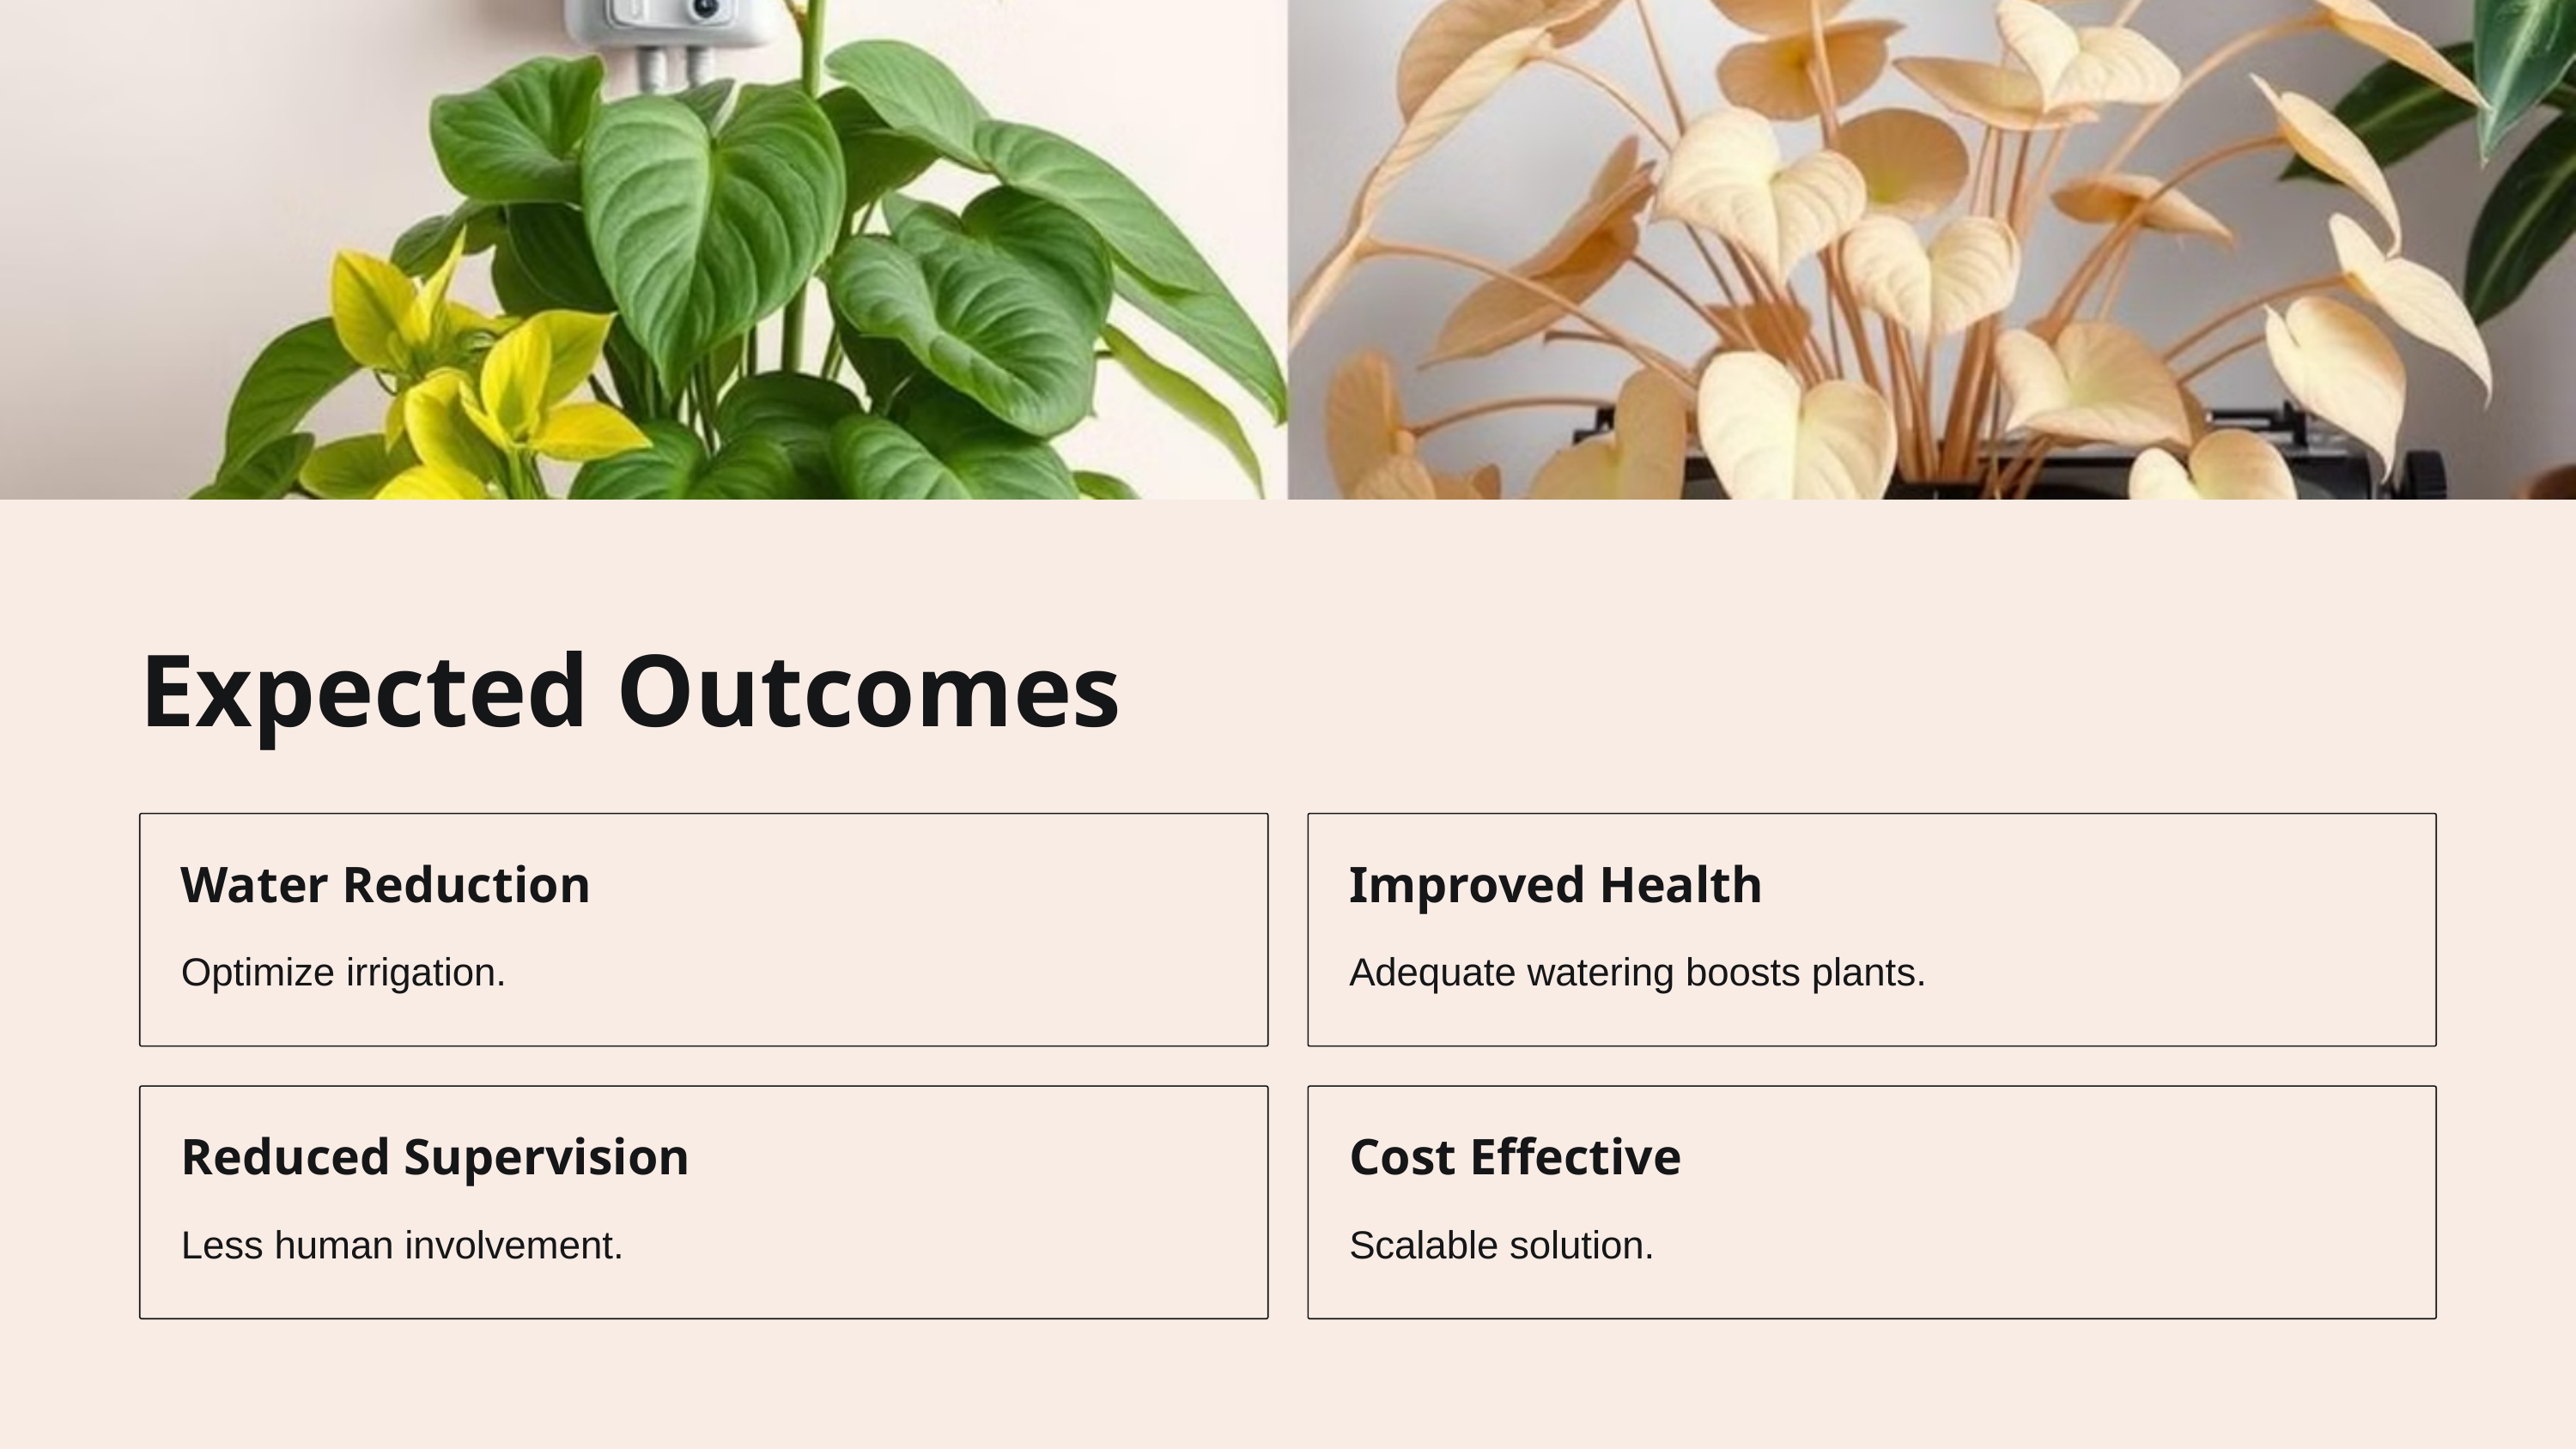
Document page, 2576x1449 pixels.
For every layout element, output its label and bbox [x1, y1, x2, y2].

text_box [1349, 854, 1849, 918]
text_box [138, 1085, 1269, 1320]
text_box [1349, 940, 2396, 1005]
text_box [1349, 1127, 1849, 1191]
text_box [180, 940, 1227, 1005]
text_box [0, 0, 2576, 1449]
text_box [1307, 812, 2438, 1047]
text_box [180, 1213, 1227, 1278]
text_box [1349, 1213, 2396, 1278]
text_box [180, 1127, 755, 1191]
text_box [180, 854, 681, 918]
text_box [1307, 1085, 2438, 1320]
text_box [138, 812, 1269, 1047]
text_box [139, 628, 1233, 755]
